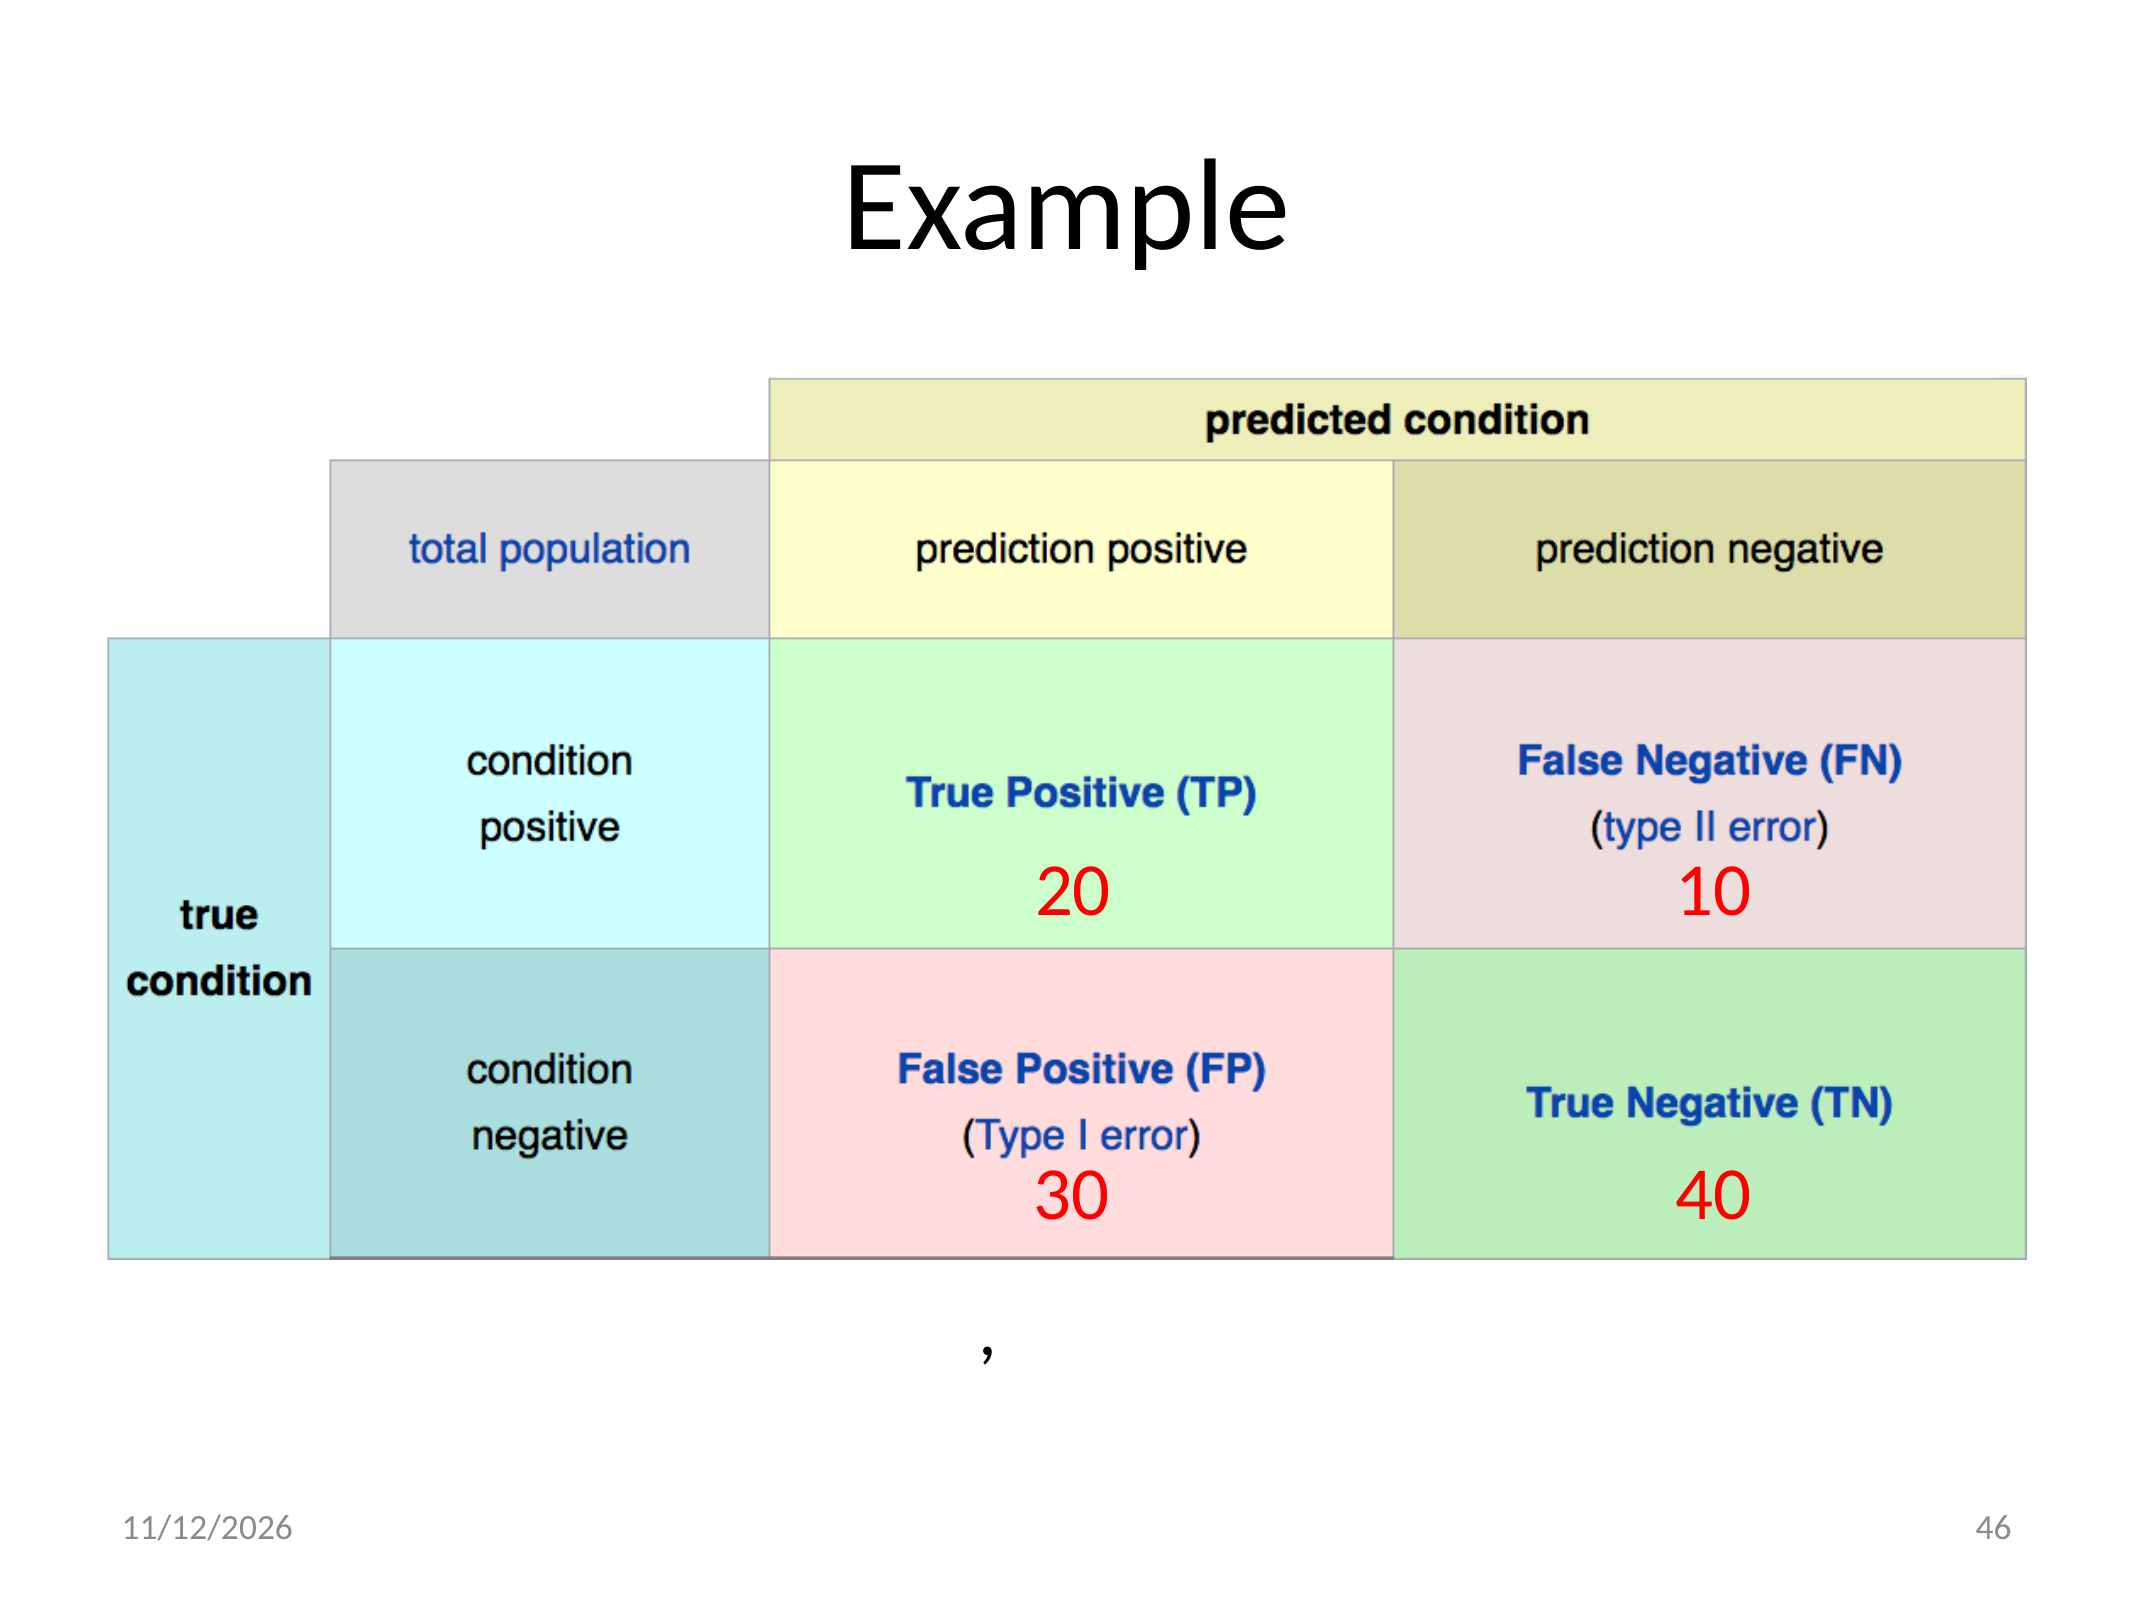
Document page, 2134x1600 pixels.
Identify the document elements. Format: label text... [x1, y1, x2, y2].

title Example [106, 64, 2027, 331]
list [106, 374, 2027, 1260]
slide_number 46 [1528, 1482, 2027, 1569]
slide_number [106, 1482, 605, 1569]
